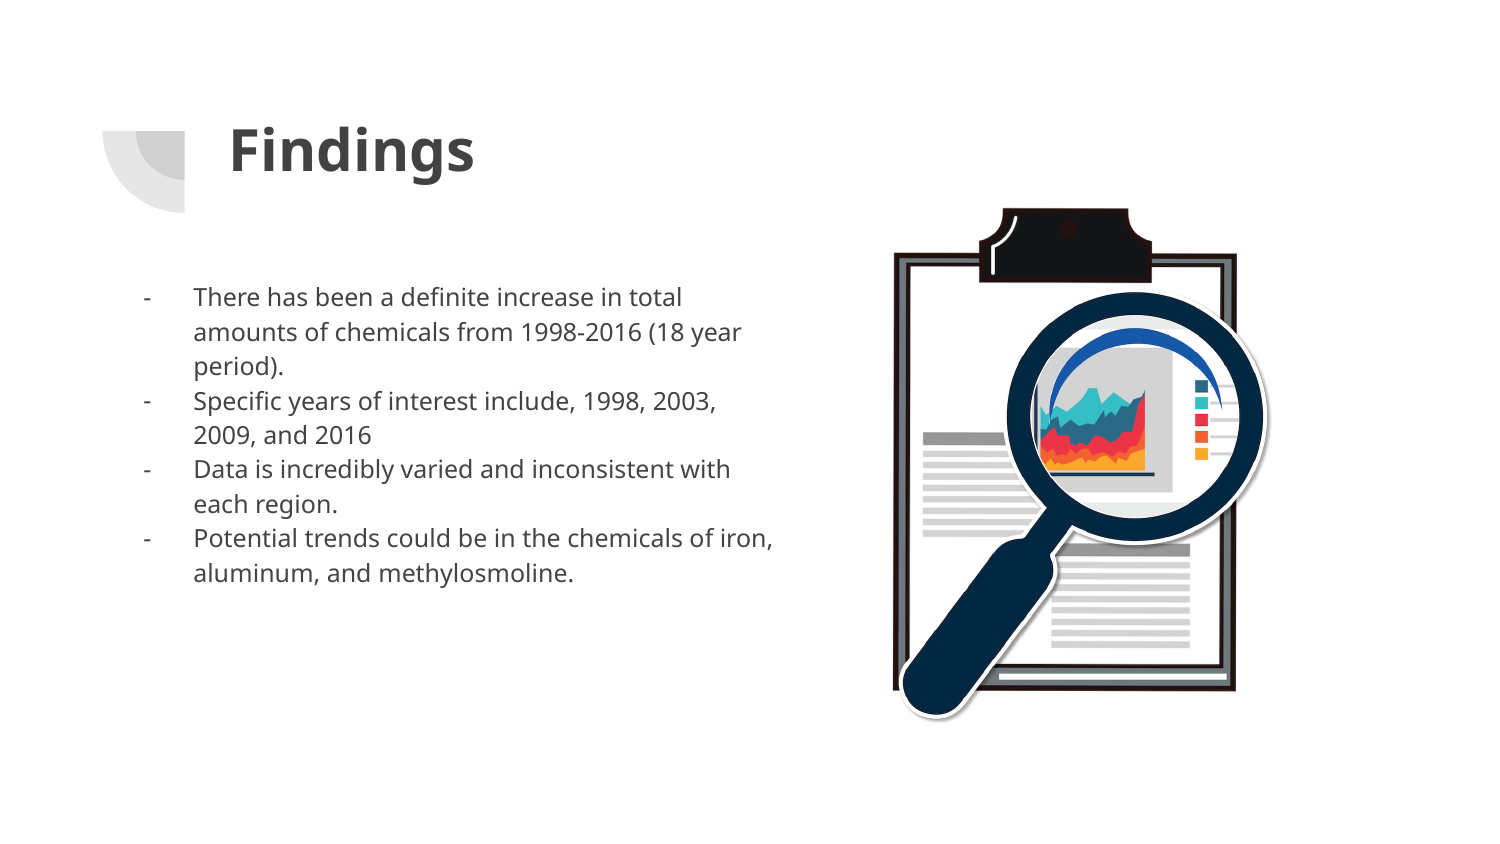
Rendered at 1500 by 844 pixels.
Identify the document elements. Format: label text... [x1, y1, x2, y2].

title Findings [213, 98, 1368, 263]
picture [877, 195, 1285, 728]
list There has been a definite increase in total amounts of chemicals from 1998-2016 (18 year period). Specific years of interest include, 1998, 2003, 2009, and 2016 Data is incredibly varied and inconsistent with each region. Potential trends could be in the chemicals of iron, aluminum, and methylosmoline. [103, 262, 790, 728]
